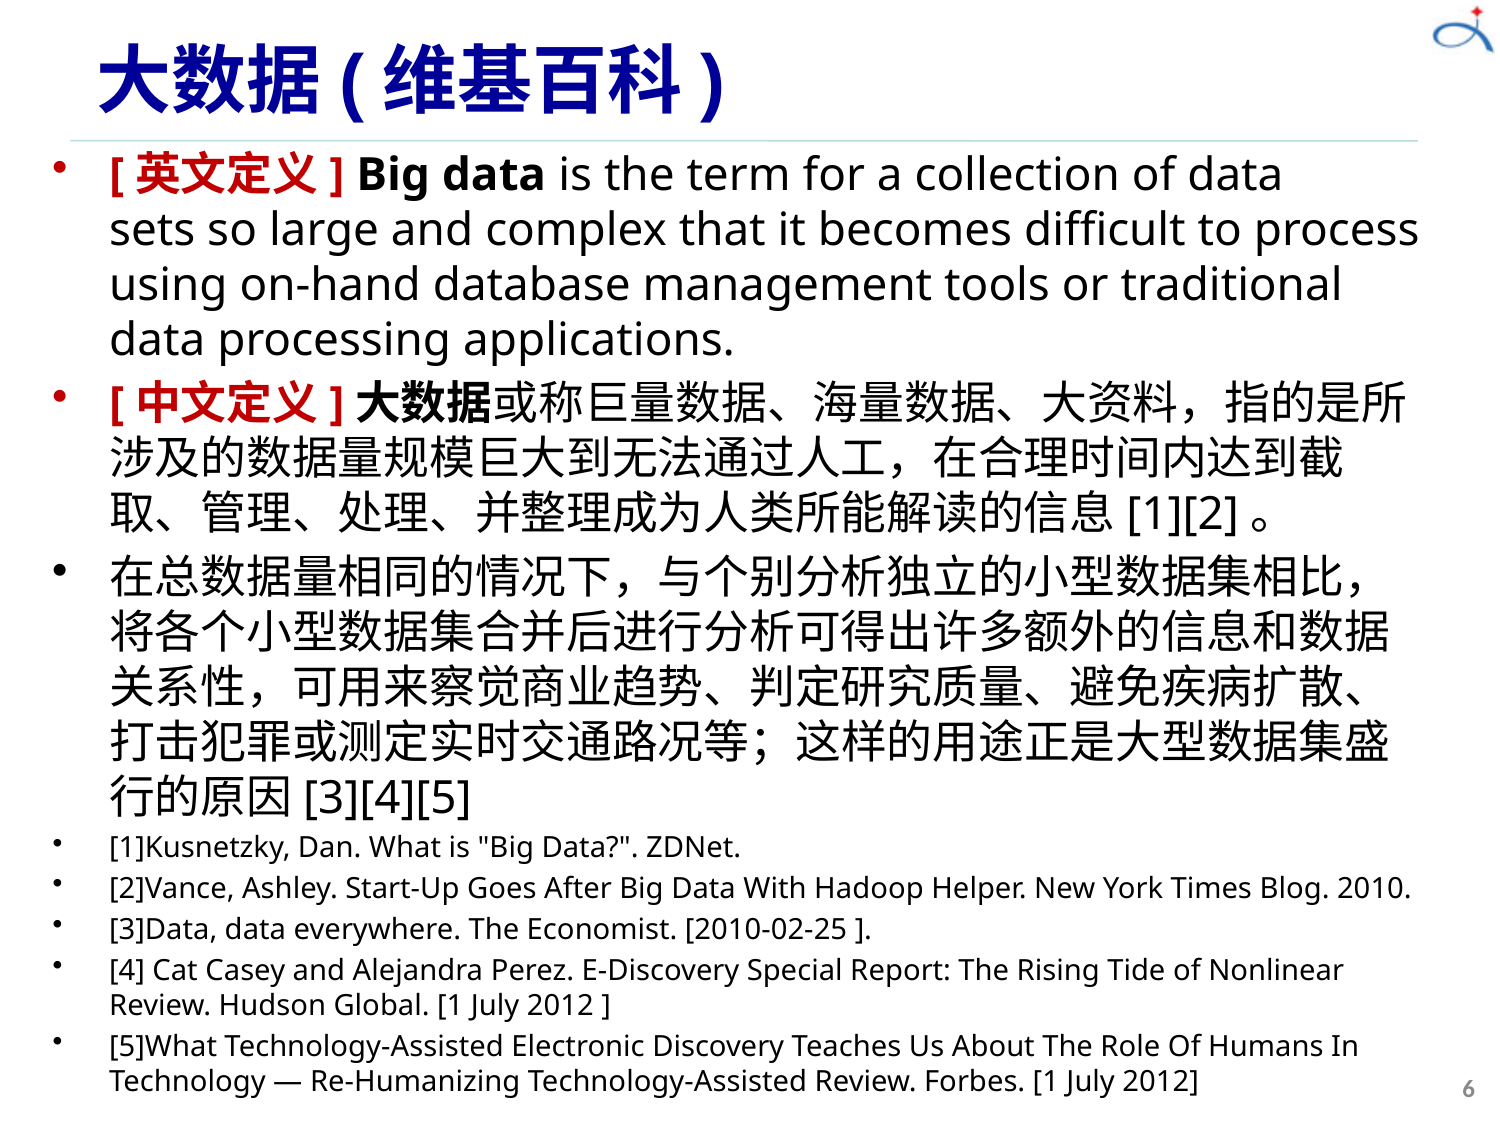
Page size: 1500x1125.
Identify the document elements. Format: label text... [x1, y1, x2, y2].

list [英文定义] Big data is the term for a collection of data sets so large and complex that it becomes difficult to process using on-hand database management tools or traditional data processing applications. [中文定义]大数据或称巨量数据、海量数据、大资料，指的是所涉及的数据量规模巨大到无法通过人工，在合理时间内达到截取、管理、处理、并整理成为人类所能解读的信息[1][2]。 在总数据量相同的情况下，与个别分析独立的小型数据集相比，将各个小型数据集合并后进行分析可得出许多额外的信息和数据关系性，可用来察觉商业趋势、判定研究质量、避免疾病扩散、打击犯罪或测定实时交通路况等；这样的用途正是大型数据集盛行的原因[3][4][5] [1]Kusnetzky, Dan. What is "Big Data?". ZDNet. [2]Vance, Ashley. Start-Up Goes After Big Data With Hadoop Helper. New York Times Blog. 2010. [3]Data, data everywhere. The Economist. [2010-02-25 ]. [4] Cat Casey and Alejandra Perez. E-Discovery Special Report: The Rising Tide of Nonlinear Review. Hudson Global. [1 July 2012 ] [5]What Technology-Assisted Electronic Discovery Teaches Us About The Role Of Humans In Technology — Re-Humanizing Technology-Assisted Review. Forbes. [1 July 2012] [46, 136, 1442, 1125]
title 大数据(维基百科) [46, 11, 1419, 136]
text_box 6 [1139, 1057, 1490, 1118]
picture [1432, 5, 1495, 55]
